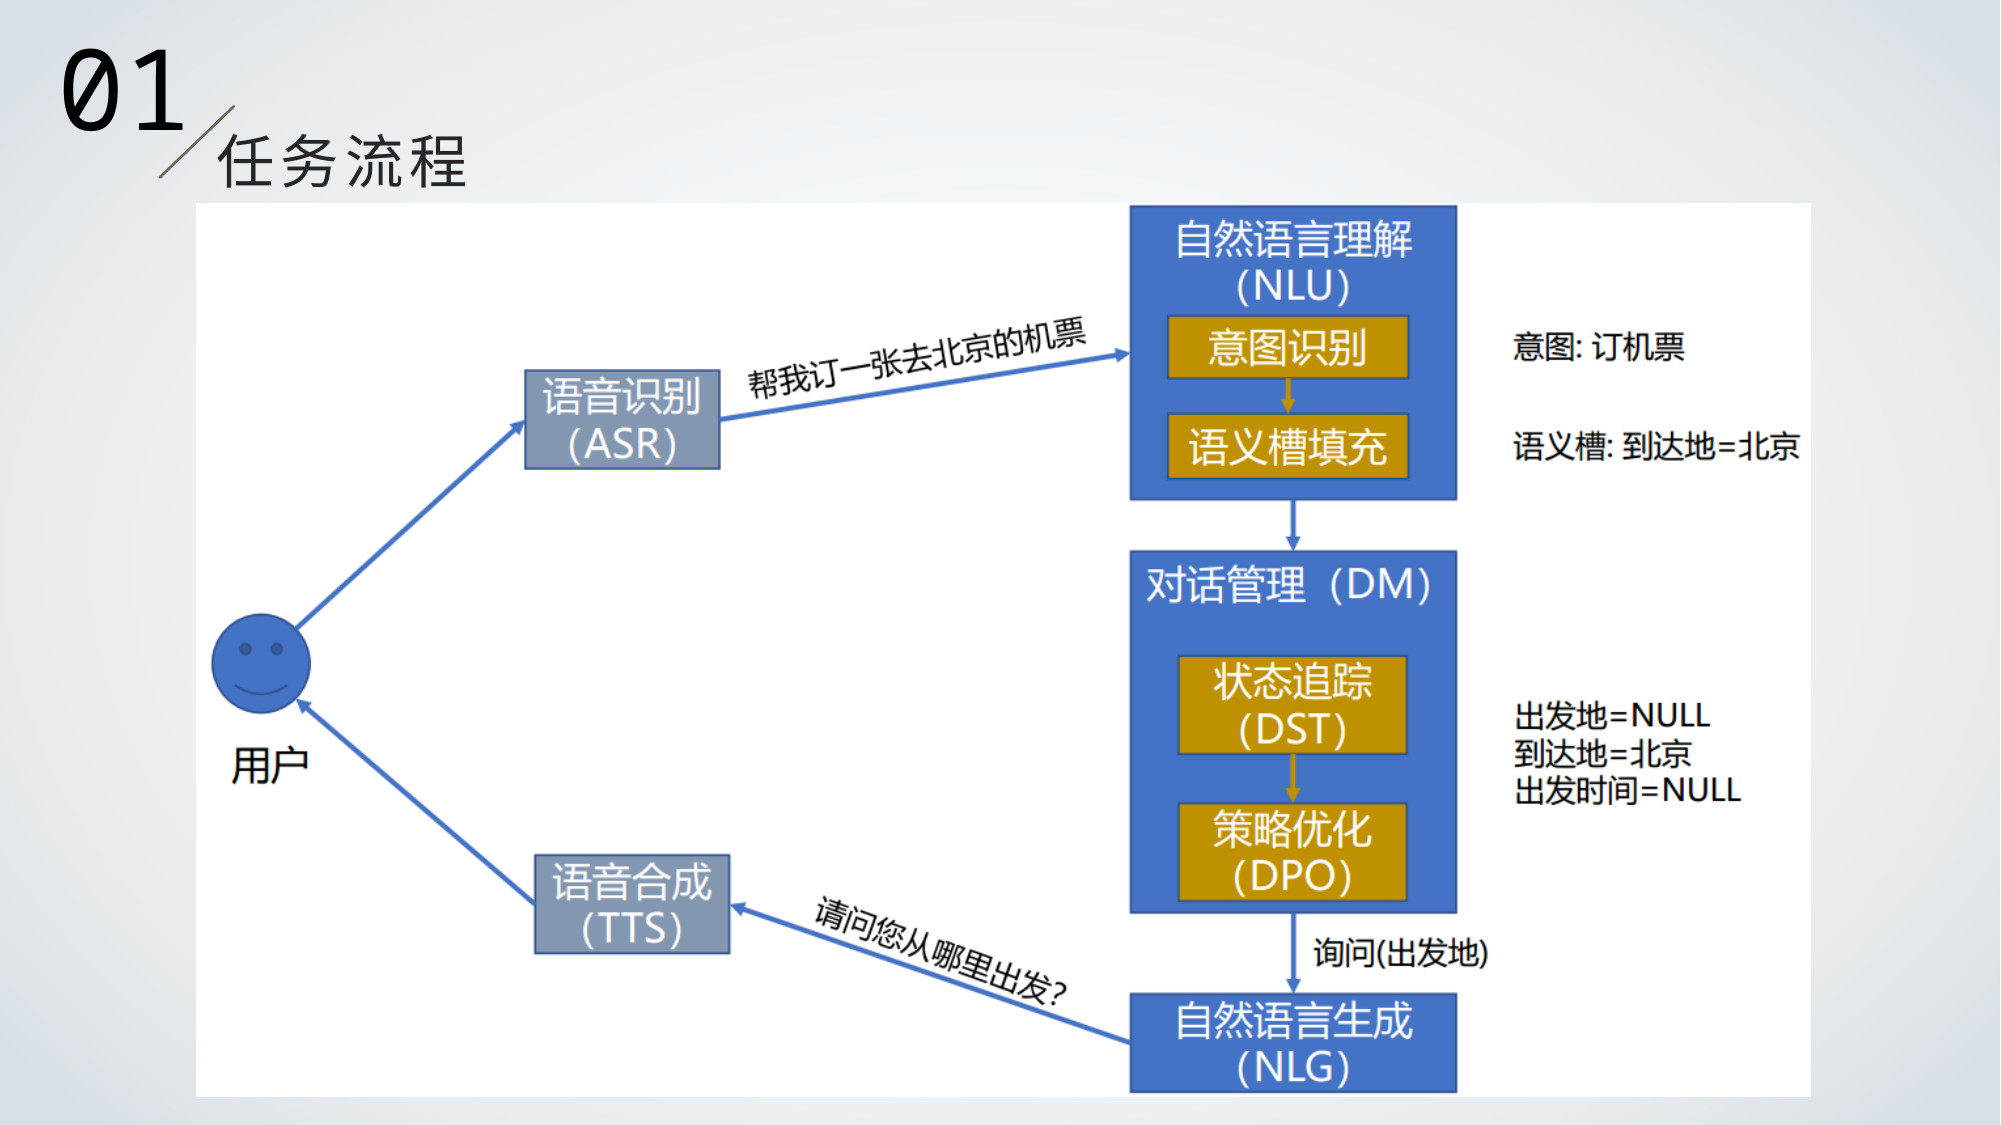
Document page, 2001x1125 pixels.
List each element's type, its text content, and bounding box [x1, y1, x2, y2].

picture [0, 0, 2001, 1125]
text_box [159, 106, 234, 178]
text_box 01 [42, 10, 214, 161]
text_box 任务流程 [201, 117, 484, 203]
